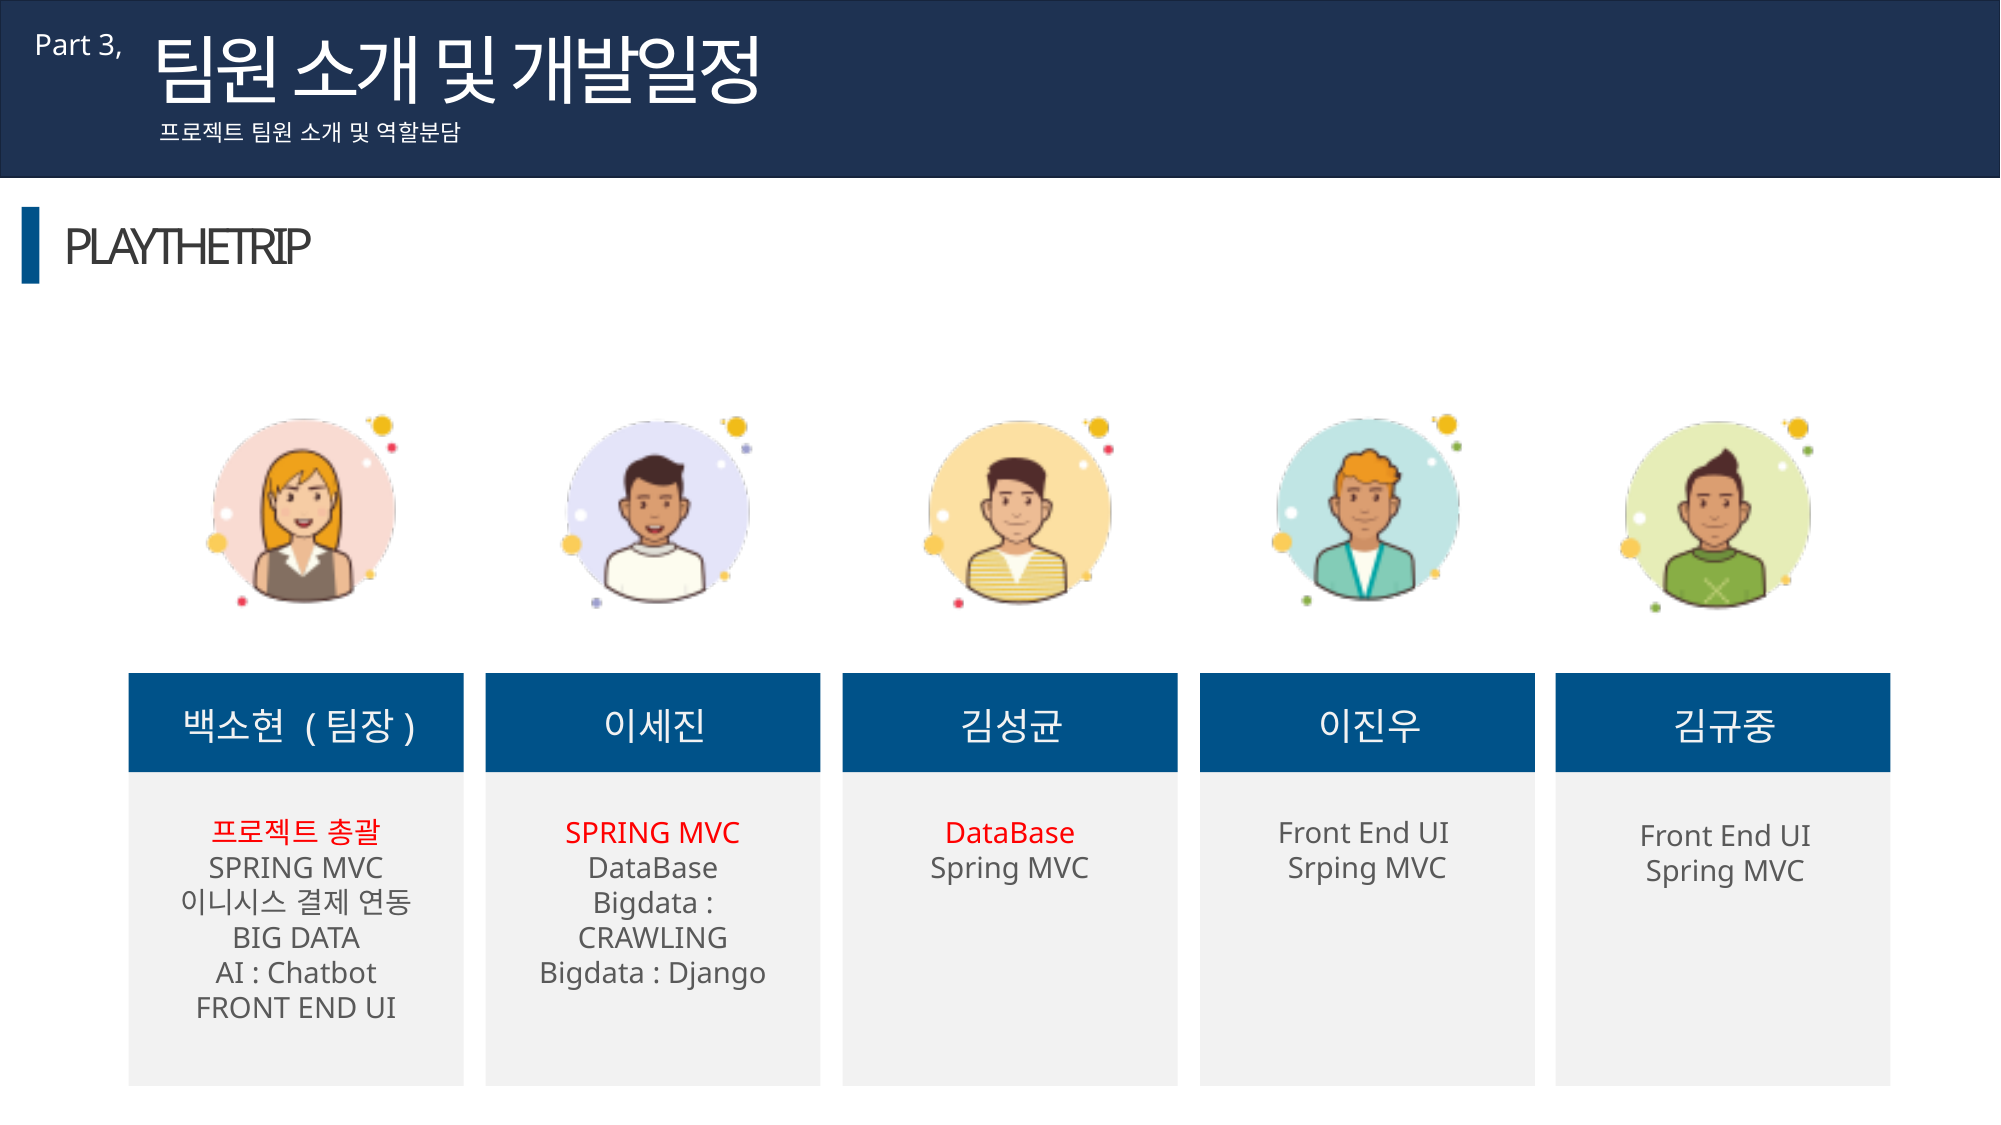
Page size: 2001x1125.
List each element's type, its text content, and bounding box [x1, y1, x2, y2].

picture [1249, 391, 1491, 633]
text_box 프로젝트 팀원 소개 및 역할분담 [145, 110, 478, 154]
text_box [1199, 773, 1536, 1087]
text_box [485, 773, 821, 1087]
text_box [1555, 773, 1891, 1087]
text_box [842, 672, 1179, 773]
text_box Front End UI Spring MVC [1587, 810, 1864, 895]
text_box [842, 773, 1179, 1087]
text_box [1199, 672, 1536, 773]
text_box 백소현 (팀장) [167, 695, 430, 756]
picture [901, 393, 1143, 635]
picture [1597, 393, 1843, 640]
text_box [485, 672, 821, 773]
text_box 이세진 [588, 695, 723, 756]
picture [183, 391, 425, 633]
text_box 프로젝트 총괄 SPRING MVC 이니시스 결제 연동 BIG DATA AI : Chatbot FRONT END UI [158, 772, 435, 1032]
text_box Front End UI Srping MVC [1229, 772, 1506, 892]
text_box 이진우 [1303, 695, 1437, 756]
text_box PLAYTHETRIP [48, 207, 335, 283]
text_box [1555, 672, 1891, 773]
text_box DataBase Spring MVC [872, 772, 1149, 892]
text_box [21, 206, 40, 285]
text_box 김규중 [1658, 695, 1793, 756]
text_box SPRING MVC DataBase Bigdata : CRAWLING Bigdata : Django [515, 772, 792, 997]
text_box 팀원 소개 및 개발일정 [136, 16, 782, 122]
text_box [0, 0, 2000, 178]
text_box [128, 773, 465, 1087]
text_box 김성균 [945, 695, 1080, 756]
text_box [128, 672, 465, 773]
picture [537, 391, 779, 633]
text_box Part 3, [19, 19, 146, 69]
